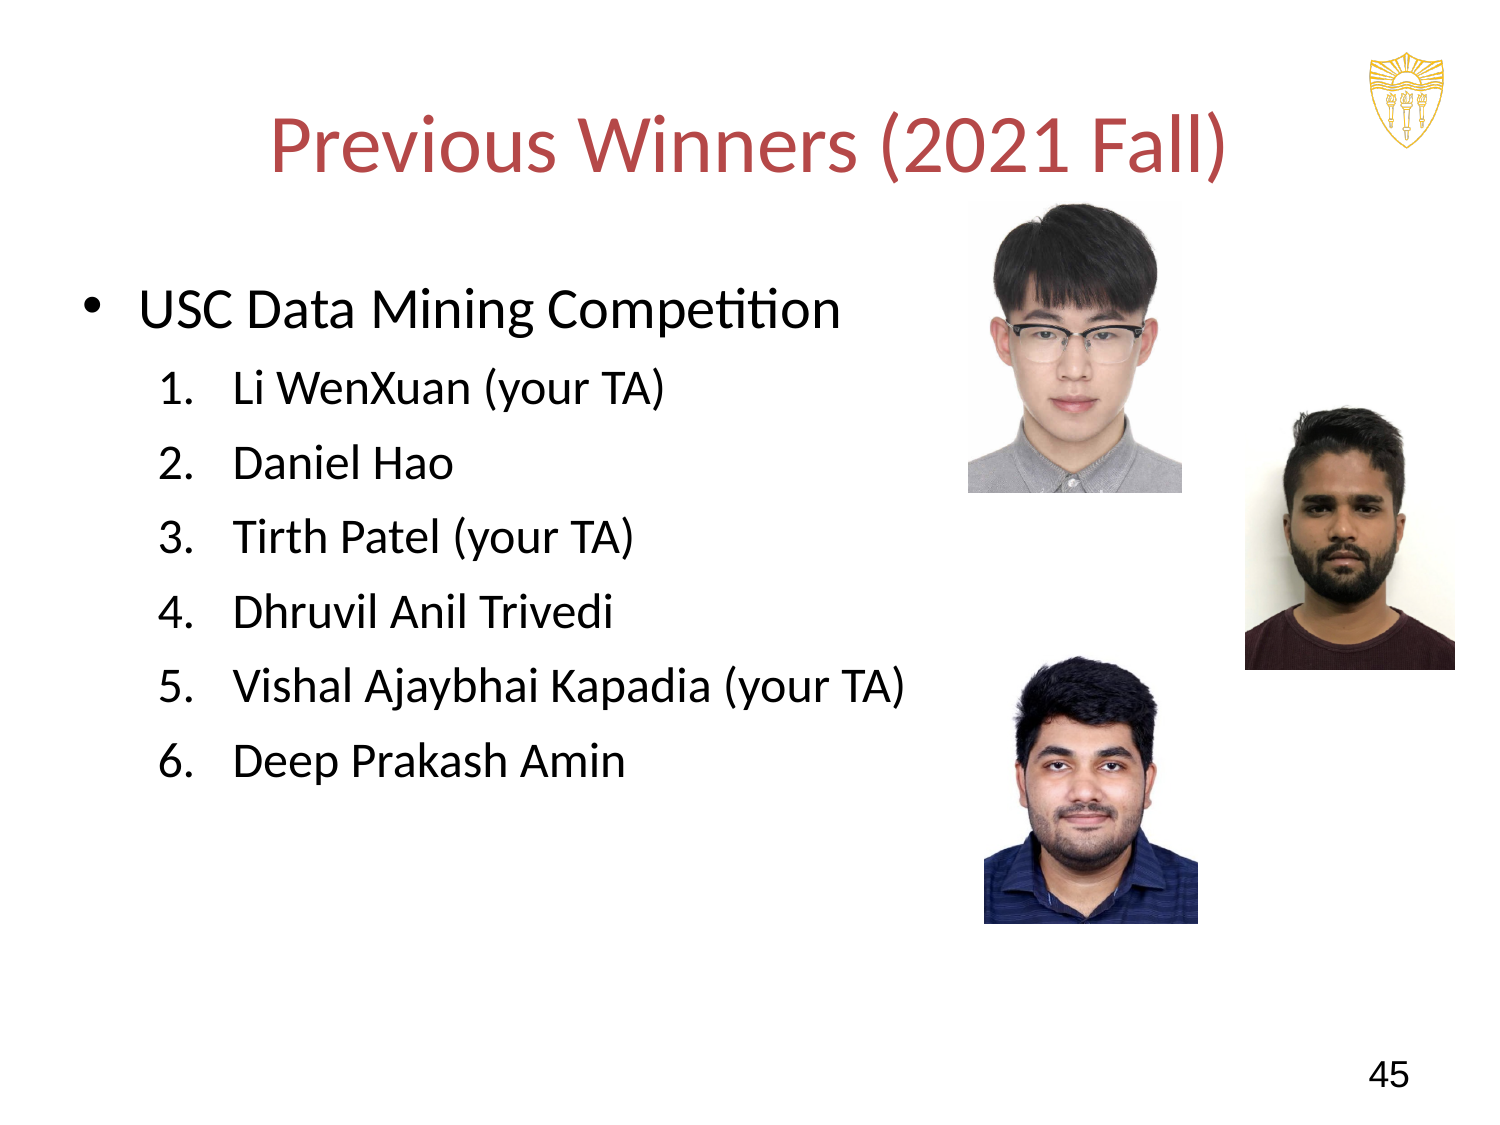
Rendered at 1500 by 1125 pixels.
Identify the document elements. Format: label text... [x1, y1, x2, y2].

slide_number ‹#› [1074, 1042, 1425, 1103]
picture [1245, 393, 1455, 671]
list USC Data Mining Competition Li WenXuan (your TA) Daniel Hao Tirth Patel (your TA) Dhruvil Anil Trivedi Vishal Ajaybhai Kapadia (your TA) Deep Prakash Amin [75, 262, 1276, 1078]
picture [968, 201, 1182, 493]
picture [1345, 38, 1468, 162]
picture [984, 650, 1198, 924]
title Previous Winners (2021 Fall) [75, 45, 1425, 233]
